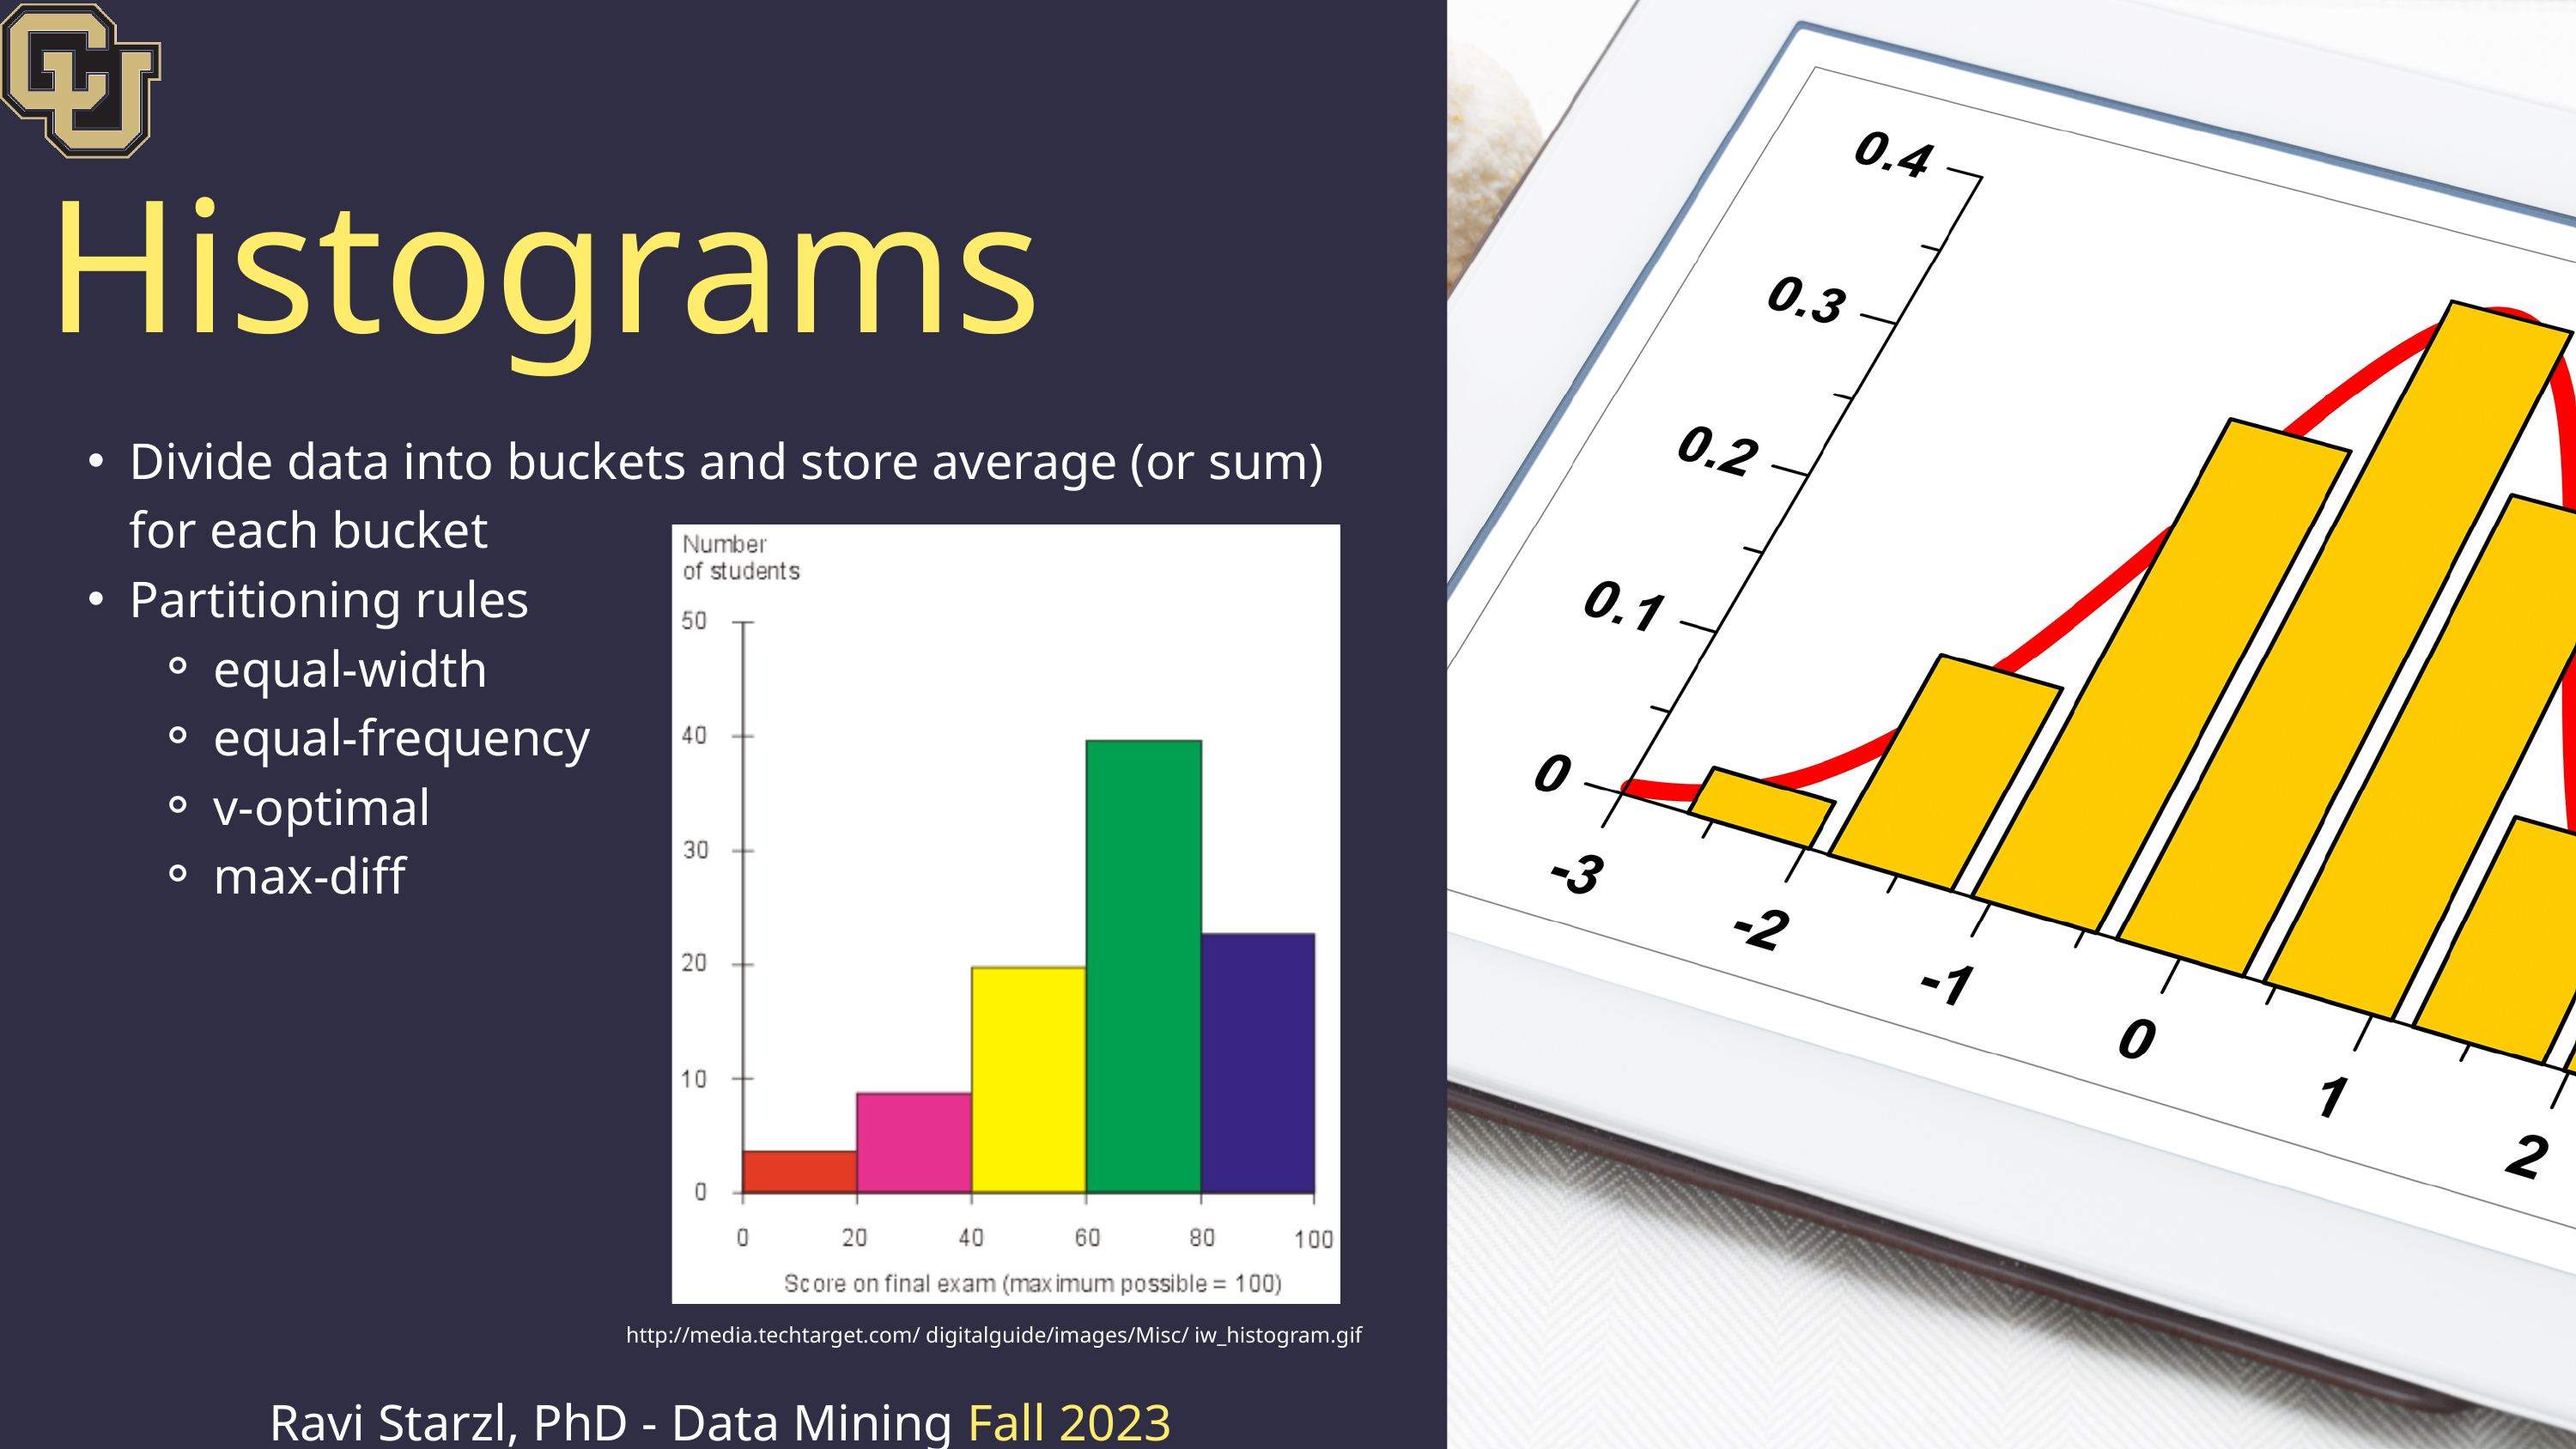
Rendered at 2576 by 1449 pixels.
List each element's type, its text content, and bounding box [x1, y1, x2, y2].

text_box [0, 0, 171, 164]
text_box Histograms [45, 203, 1432, 370]
text_box [671, 905, 1340, 1304]
text_box [1447, 0, 2576, 1449]
text_box Ravi Starzl, PhD - Data Mining Fall 2023 [248, 1381, 1193, 1449]
text_box Divide data into buckets and store average (or sum) for each bucket Partitioning rules equal-width equal-frequency v-optimal max-diff [45, 420, 1372, 905]
text_box http://media.techtarget.com/ digitalguide/images/Misc/ iw_histogram.gif [626, 1317, 1415, 1347]
